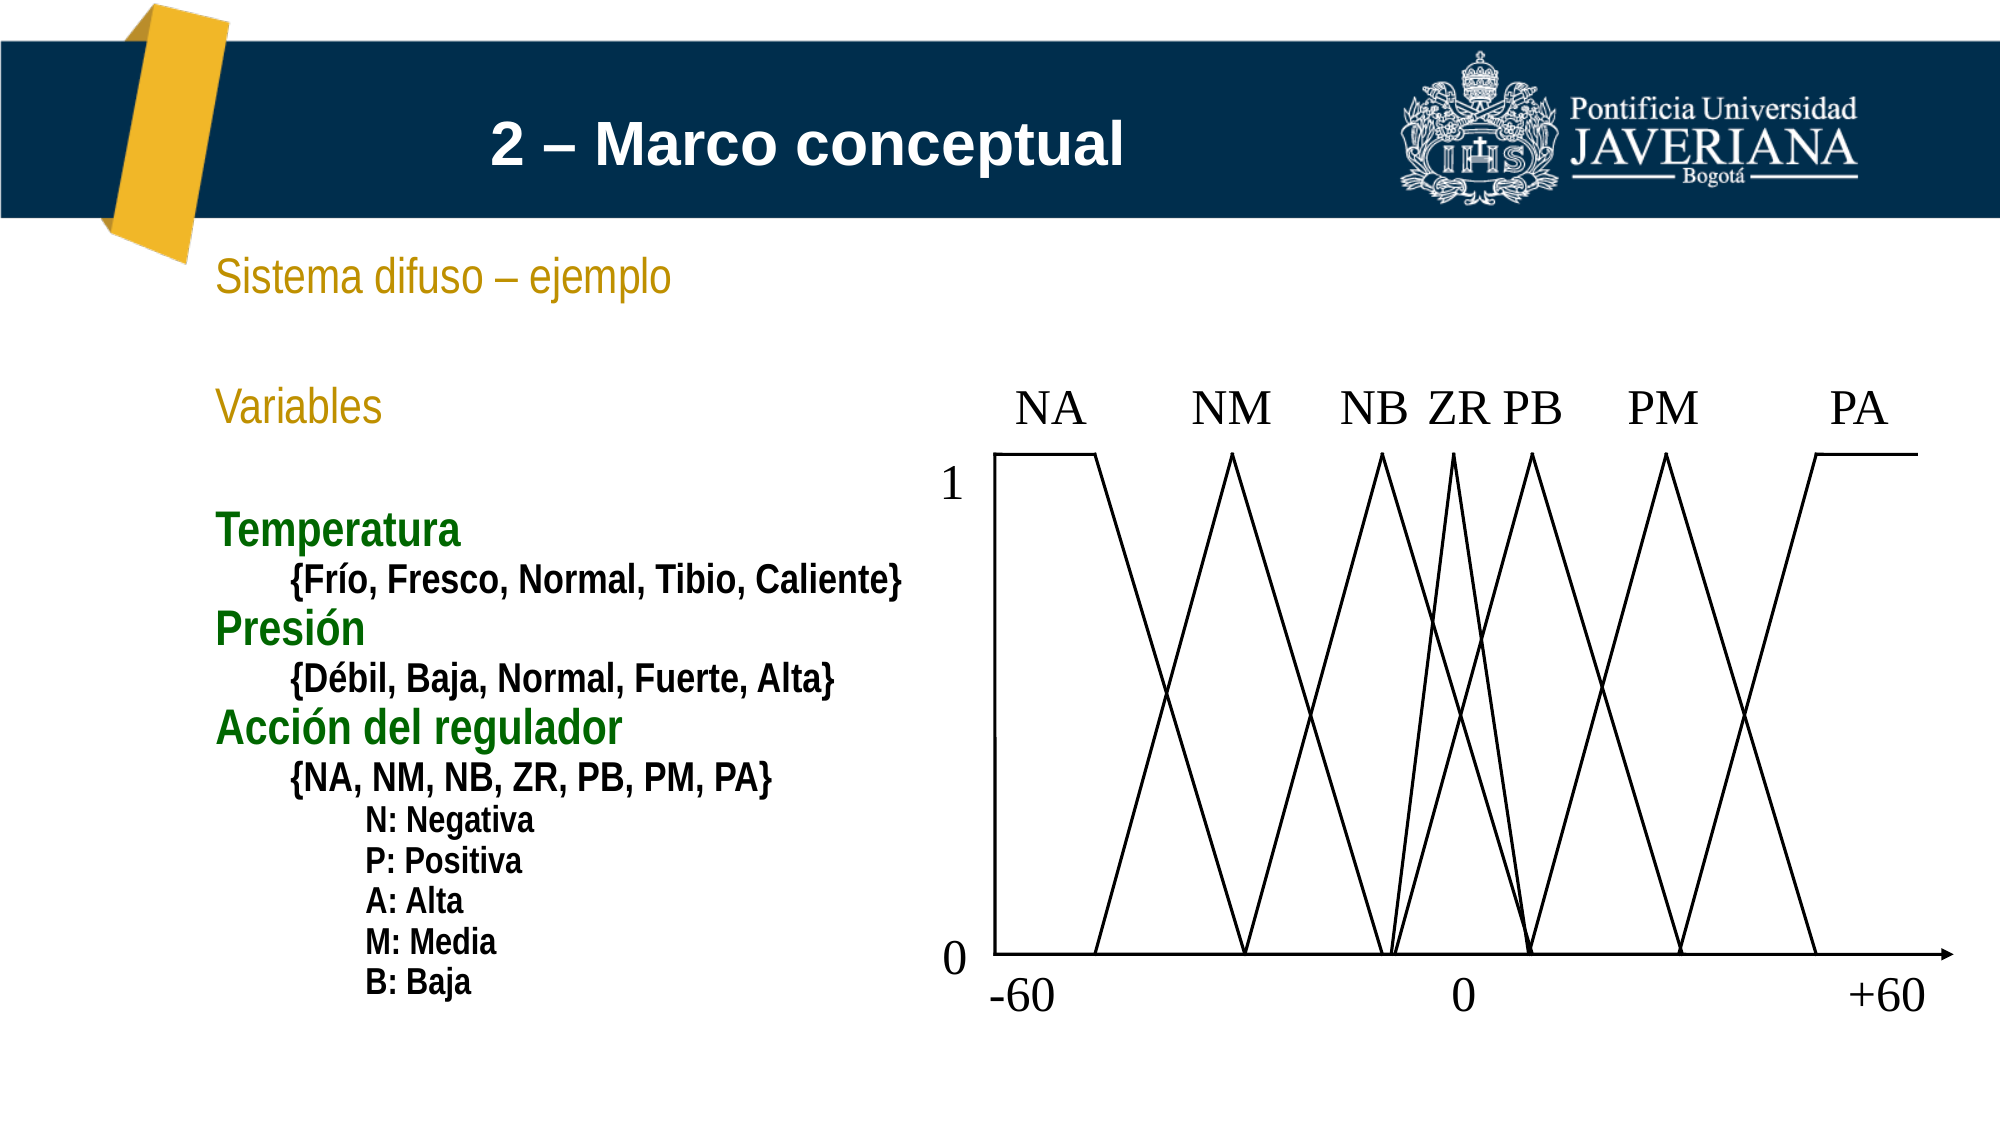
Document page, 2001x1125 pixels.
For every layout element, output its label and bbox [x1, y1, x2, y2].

list [0, 0, 2000, 1125]
text_box [924, 366, 1954, 1030]
